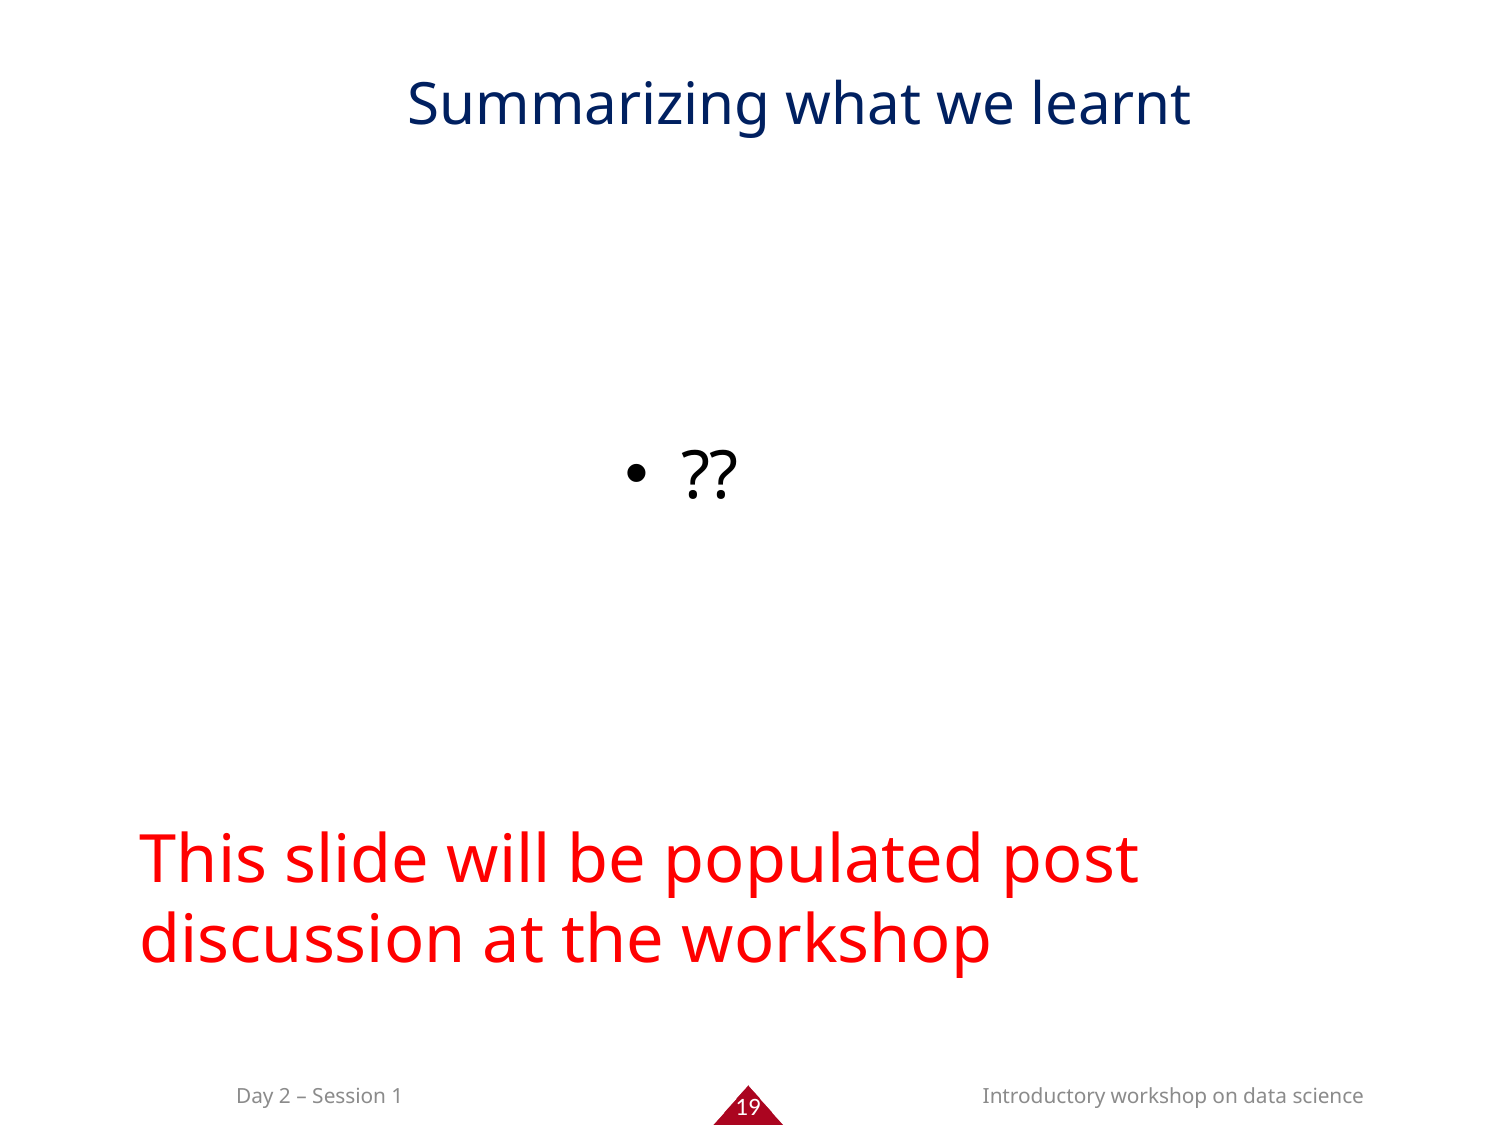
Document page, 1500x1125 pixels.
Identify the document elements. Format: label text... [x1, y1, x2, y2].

text_box ?? [610, 424, 819, 600]
text_box Summarizing what we learnt [214, 58, 1386, 144]
slide_number 19 [715, 1075, 781, 1125]
text_box This slide will be populated post discussion at the workshop [124, 808, 1476, 983]
